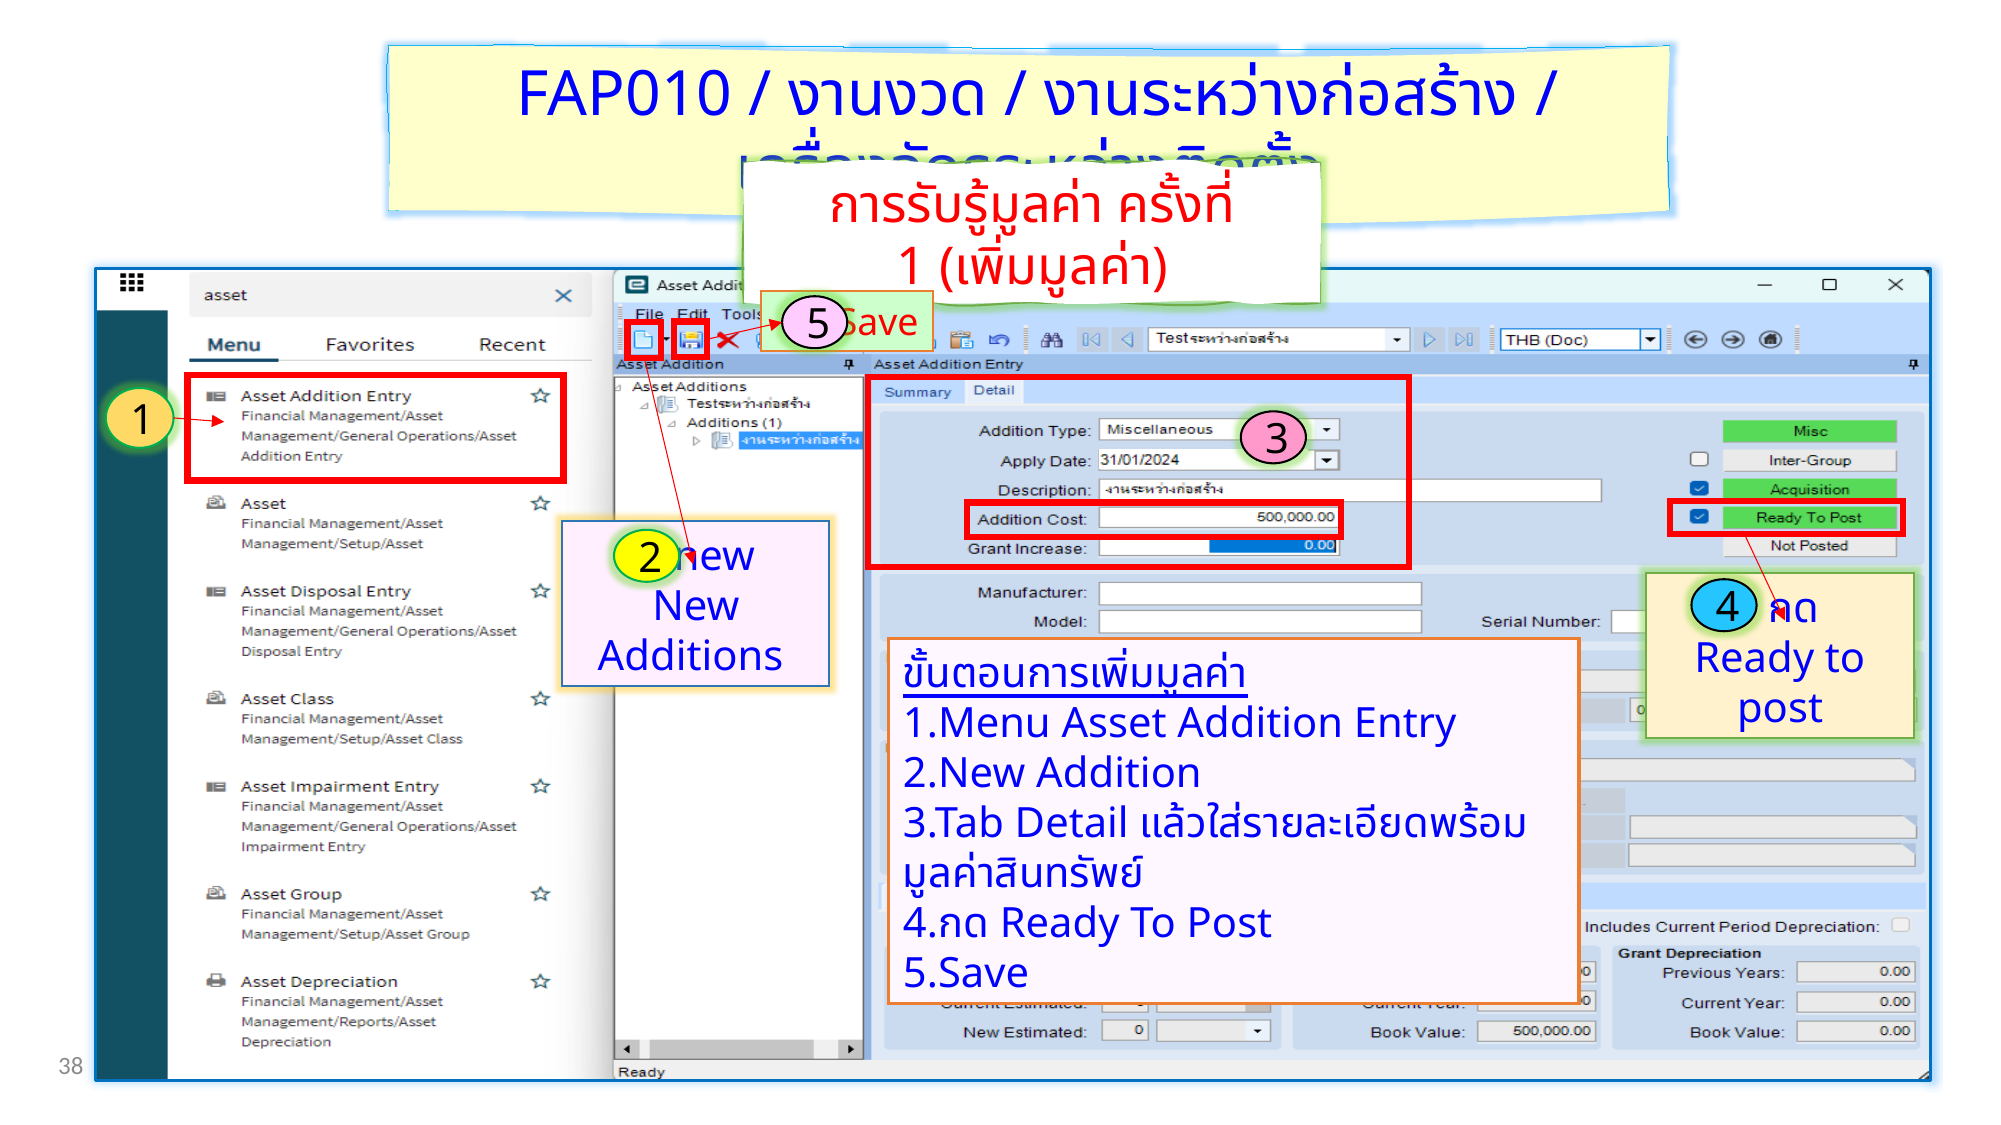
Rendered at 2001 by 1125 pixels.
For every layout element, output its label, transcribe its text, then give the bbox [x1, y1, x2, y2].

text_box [96, 45, 1929, 1079]
slide_number 38 [43, 1035, 494, 1096]
